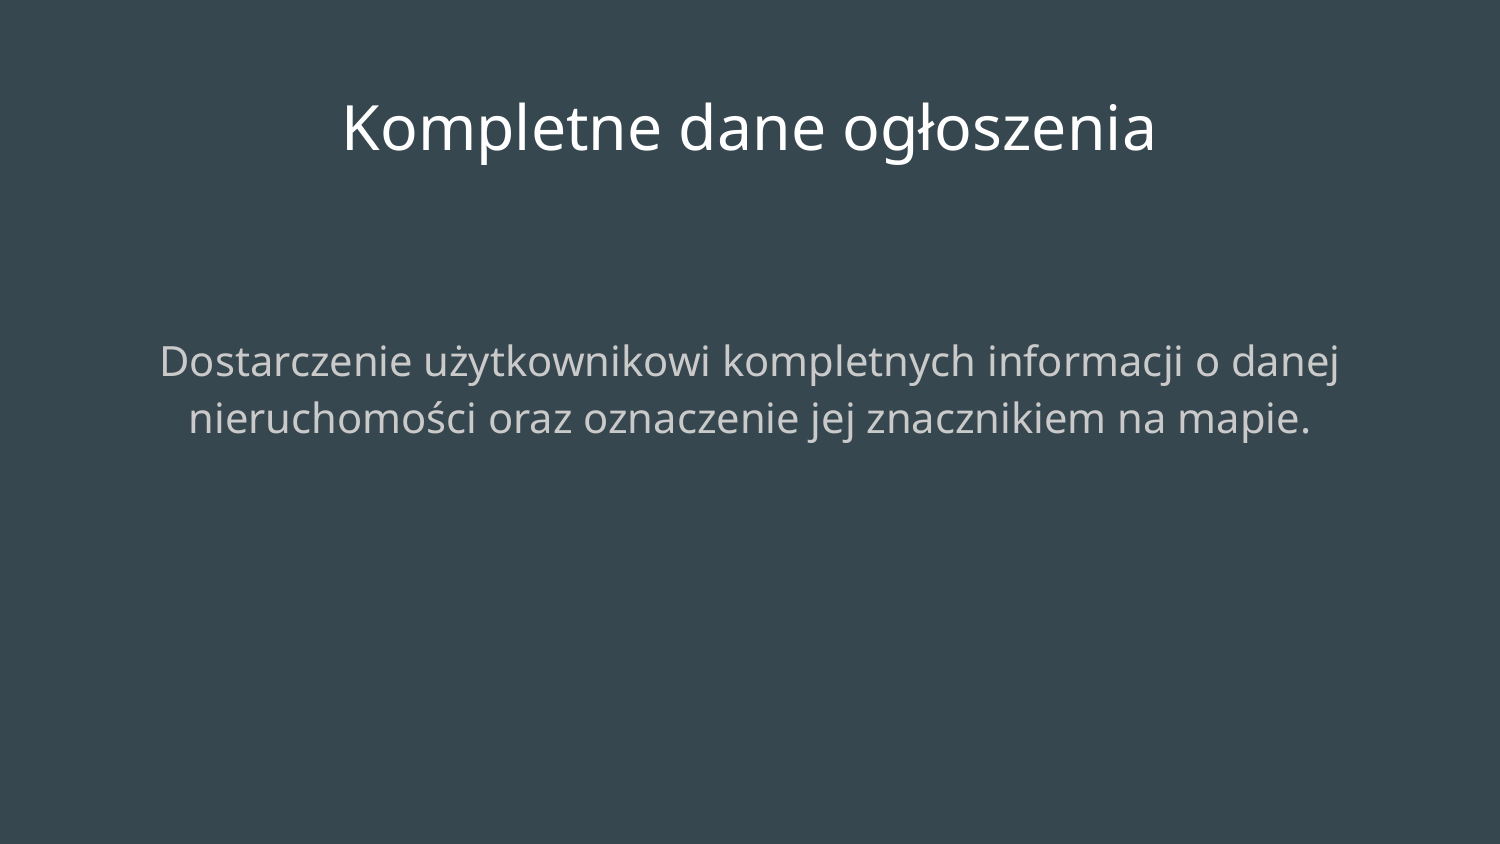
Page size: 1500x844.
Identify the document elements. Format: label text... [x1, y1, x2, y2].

text_box Kompletne dane ogłoszenia [51, 72, 1449, 167]
text_box Dostarczenie użytkownikowi kompletnych informacji o danej nieruchomości oraz oznaczenie jej znacznikiem na mapie. [51, 311, 1449, 532]
